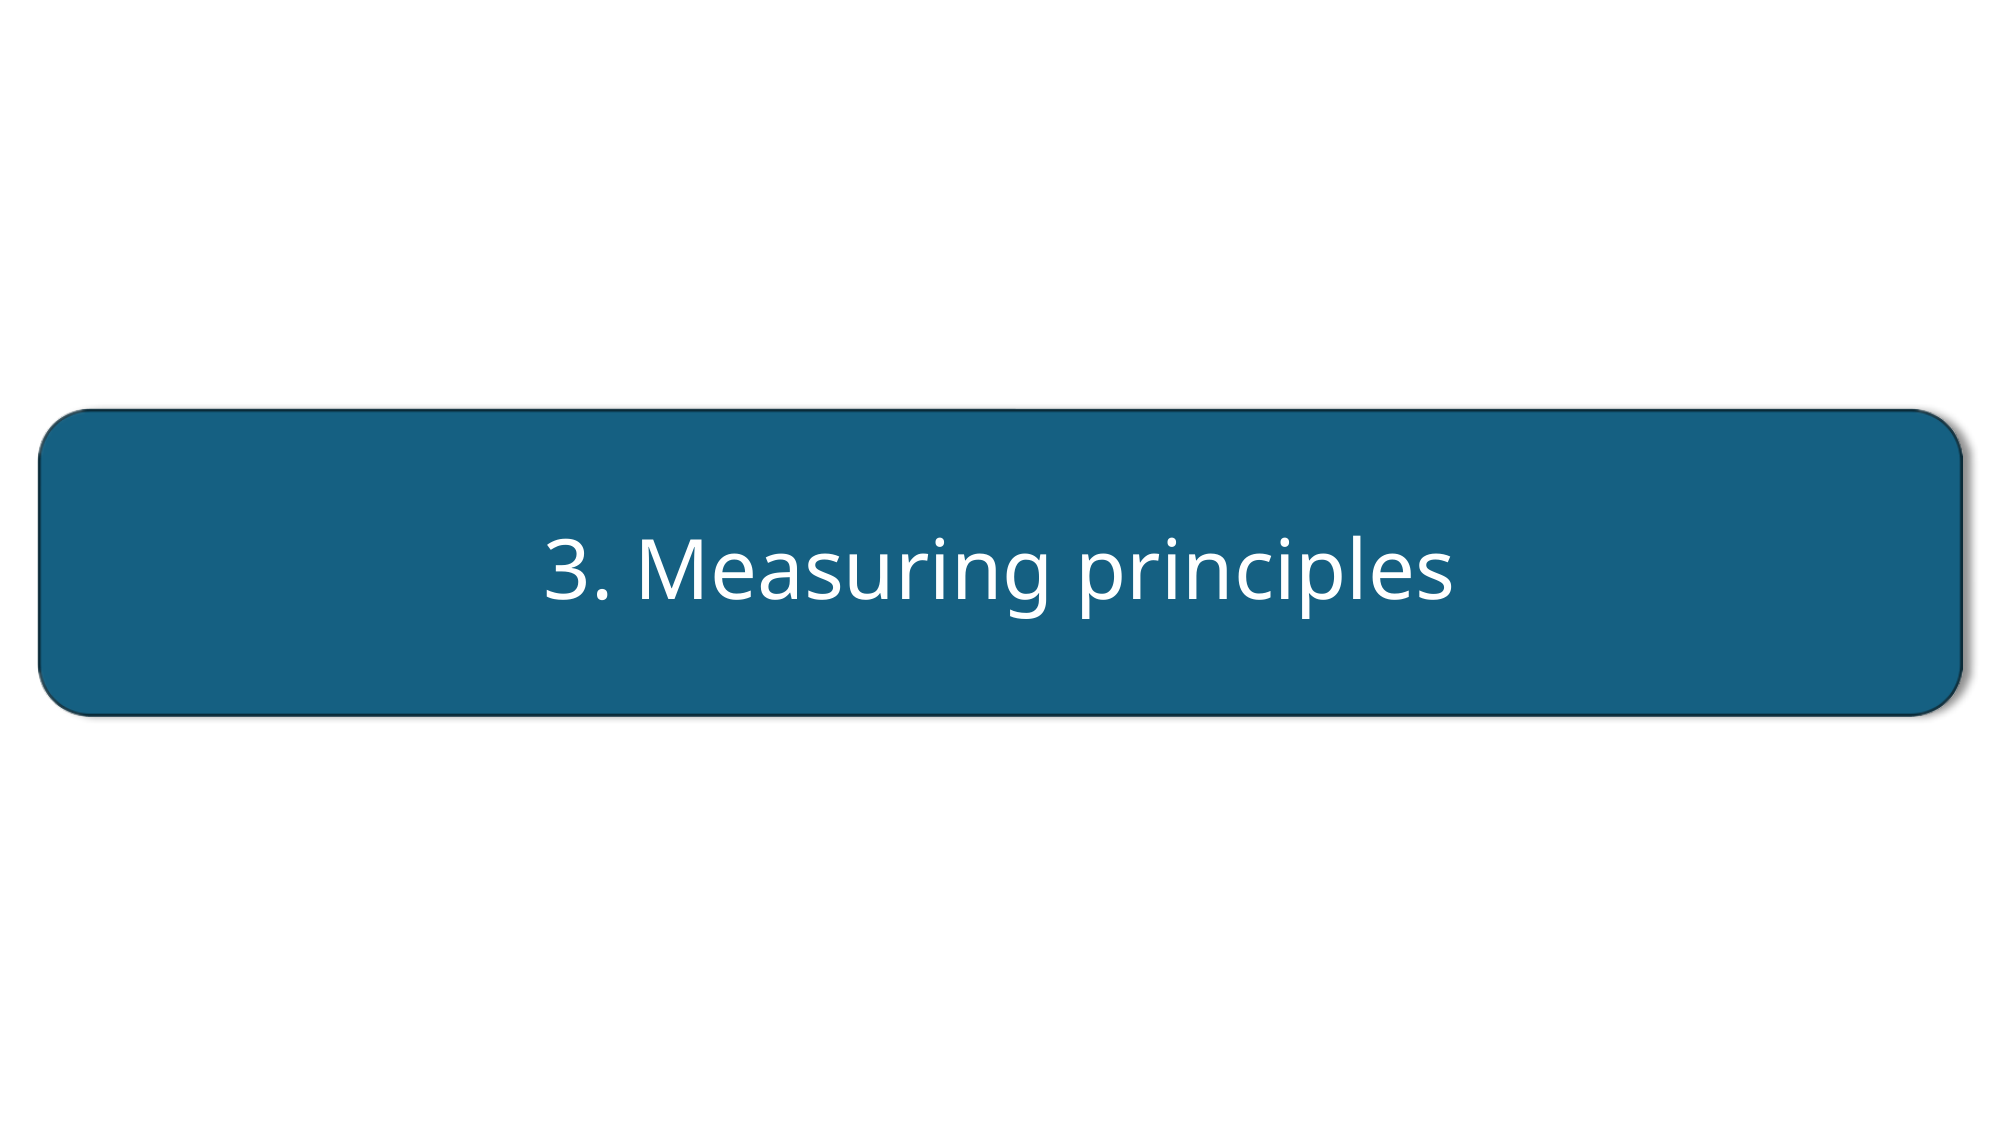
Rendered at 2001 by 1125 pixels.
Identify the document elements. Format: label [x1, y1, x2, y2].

text_box [38, 351, 1962, 715]
